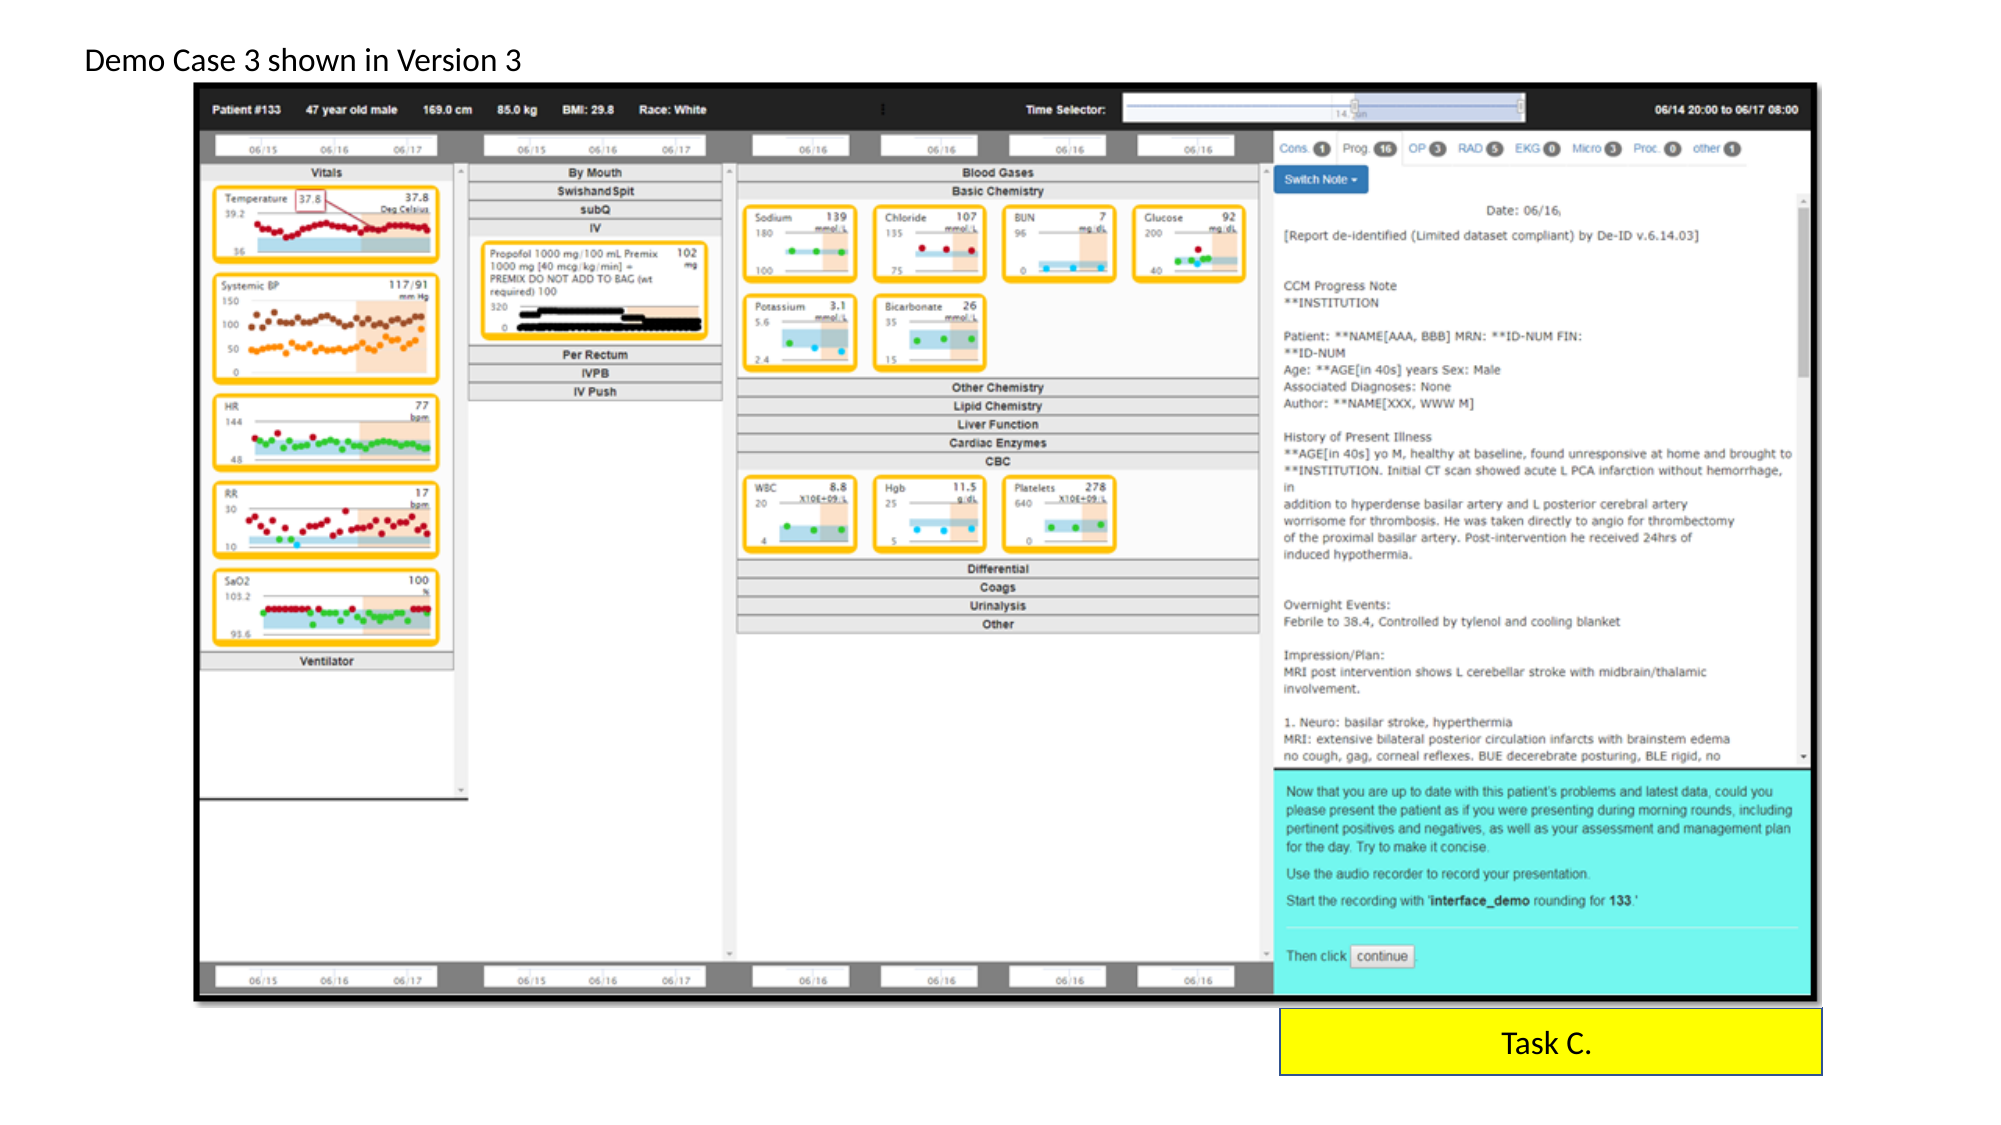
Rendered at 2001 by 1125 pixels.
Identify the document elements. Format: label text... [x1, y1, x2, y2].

text_box Task C. [1279, 1007, 1823, 1076]
picture [189, 78, 1822, 1008]
text_box Demo Case 3 shown in Version 3 [69, 24, 638, 93]
